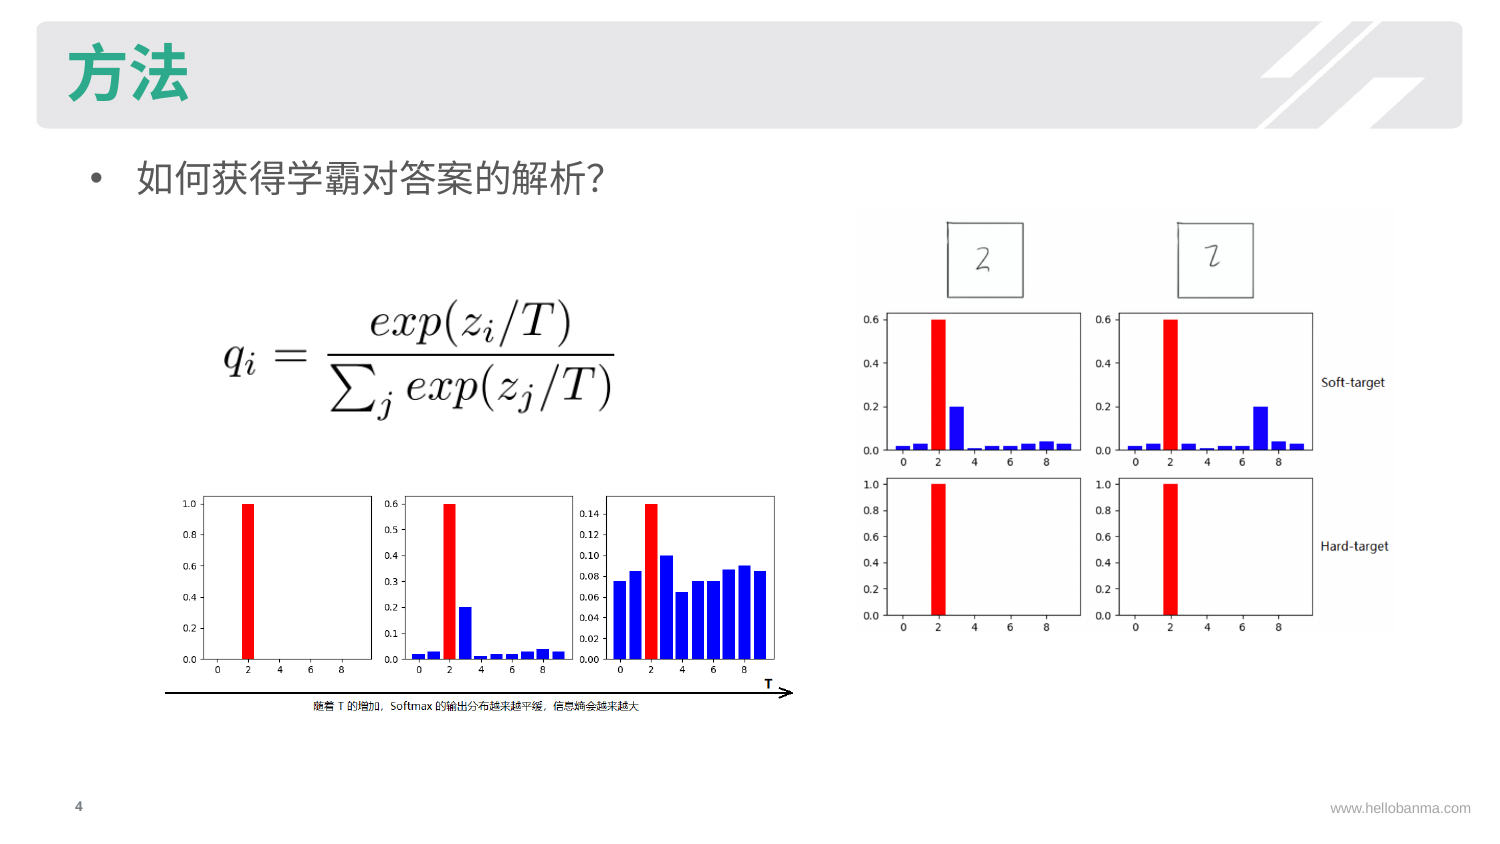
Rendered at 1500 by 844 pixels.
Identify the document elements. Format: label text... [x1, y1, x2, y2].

picture [196, 268, 704, 445]
list 如何获得学霸对答案的解析？ [74, 147, 1442, 763]
title 方法 [51, 26, 1419, 136]
picture [161, 490, 797, 717]
picture [852, 207, 1397, 637]
picture [0, 0, 1500, 131]
